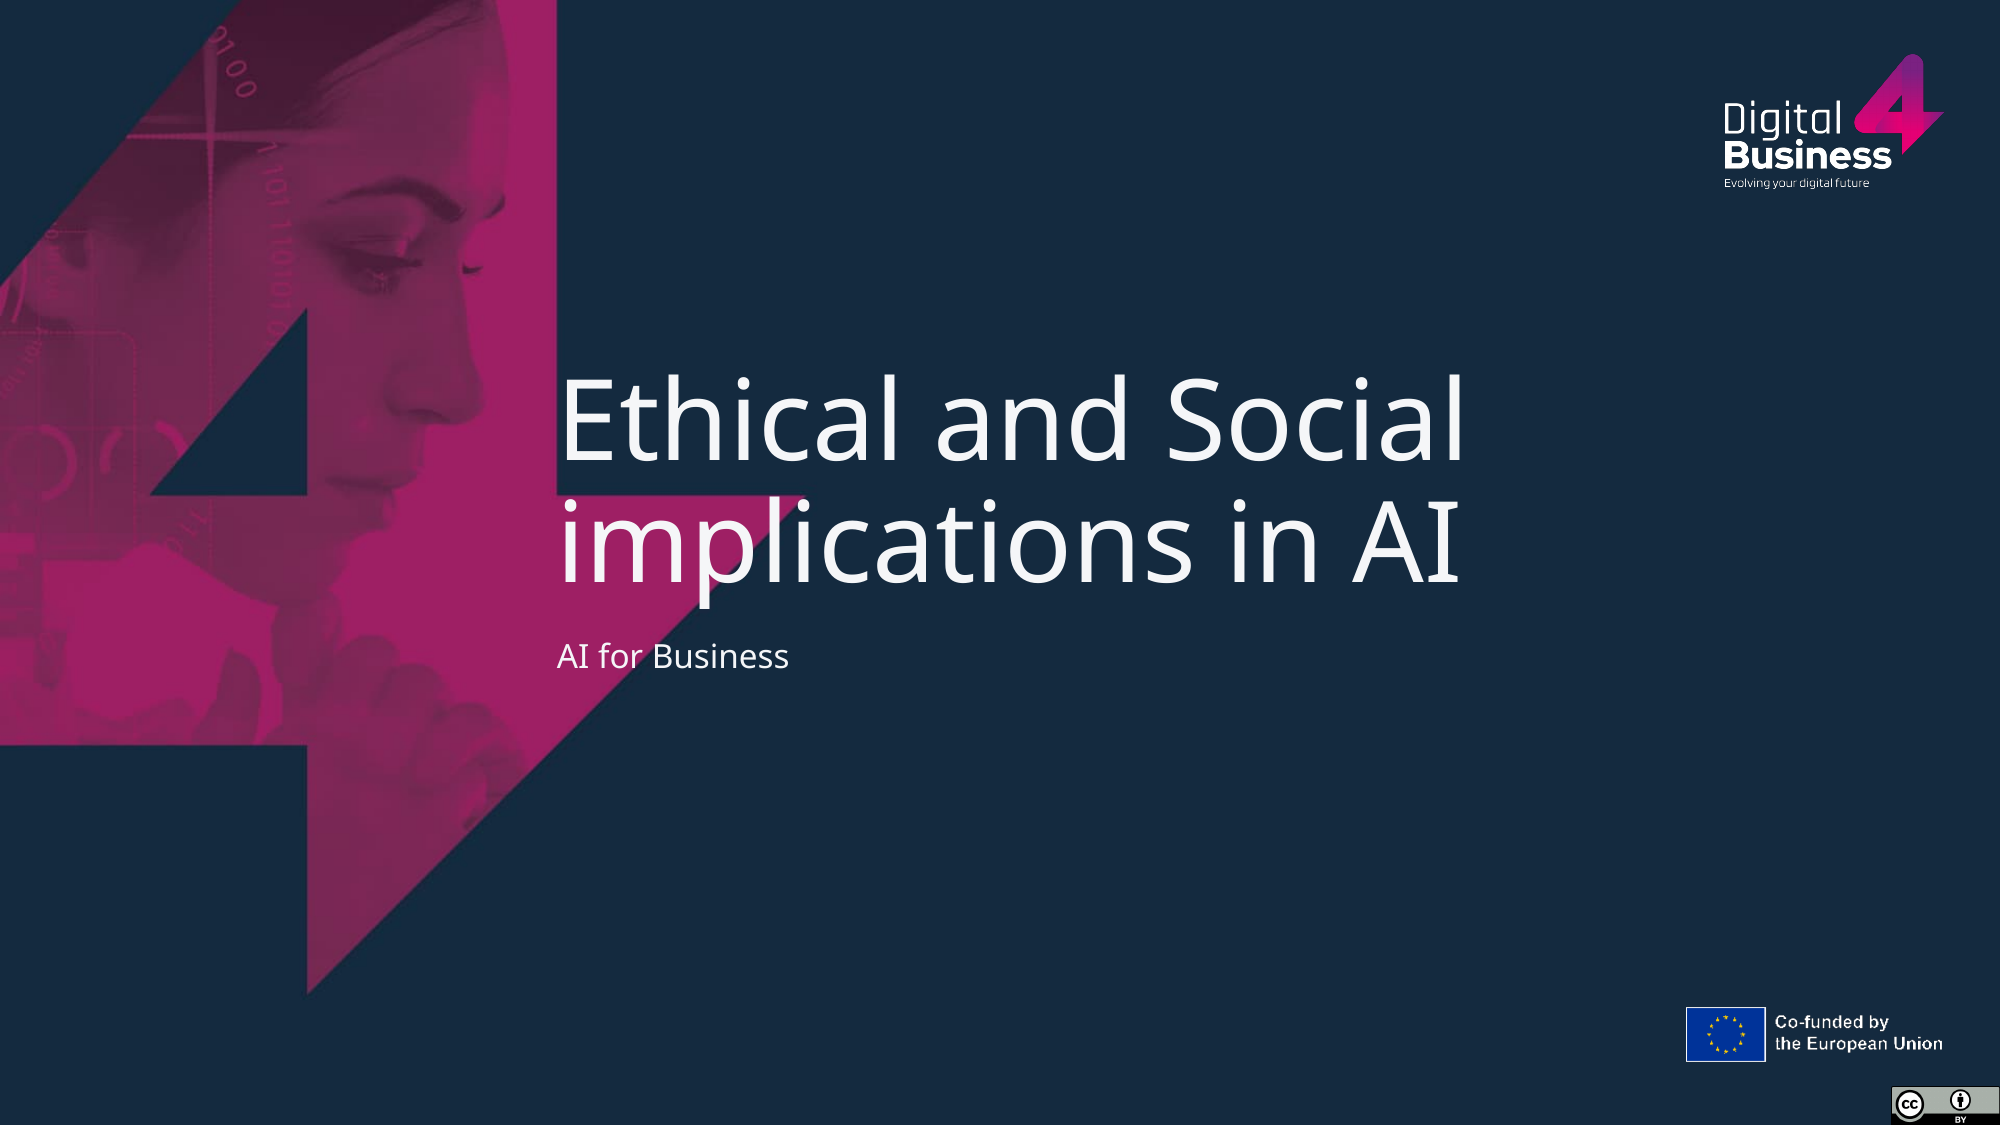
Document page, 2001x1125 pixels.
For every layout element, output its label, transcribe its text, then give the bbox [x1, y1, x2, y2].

picture [0, 0, 2000, 1125]
subtitle AI for Business [541, 619, 1676, 924]
title Ethical and Social implications in AI [541, 348, 1676, 614]
